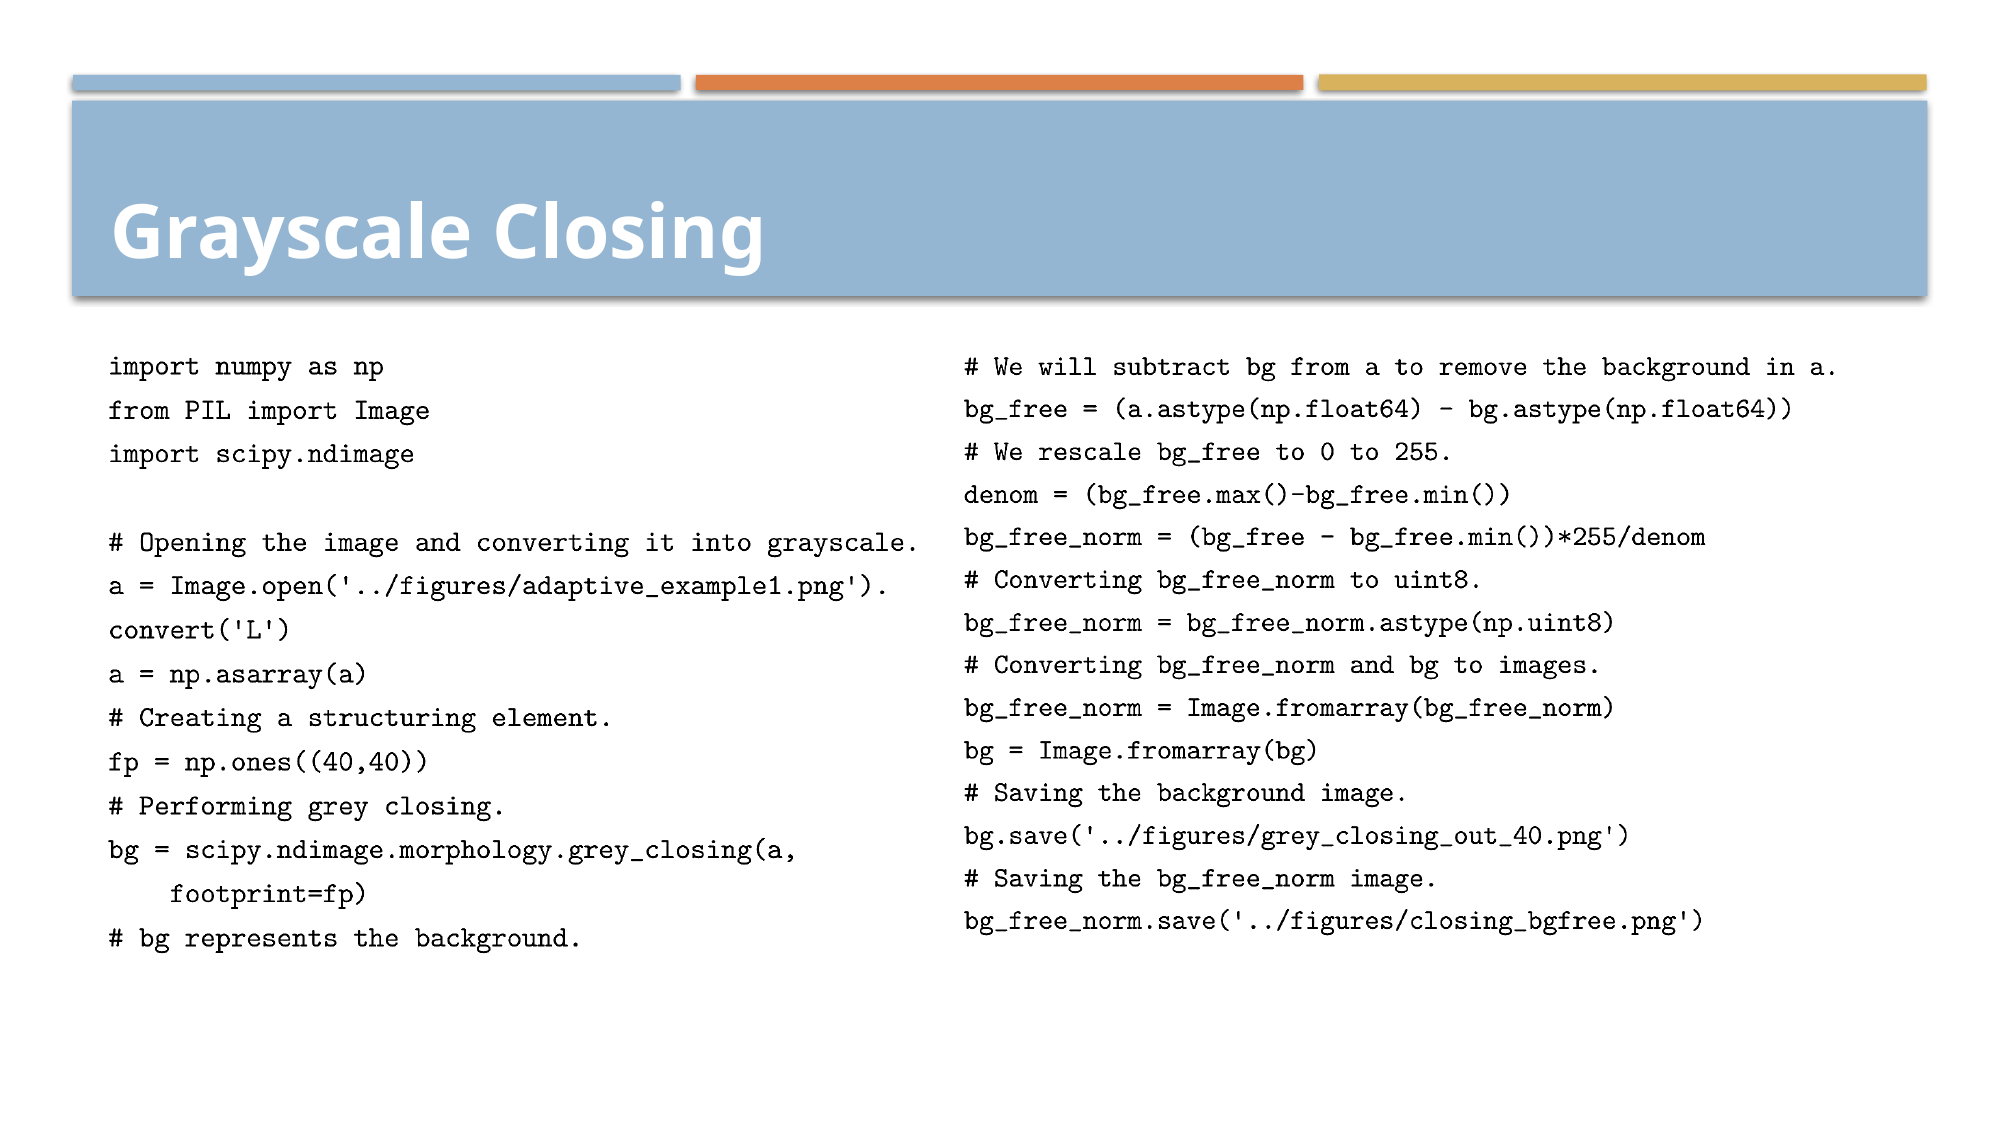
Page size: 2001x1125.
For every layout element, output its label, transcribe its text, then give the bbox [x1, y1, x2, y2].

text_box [94, 345, 1878, 966]
title Grayscale Closing [95, 115, 1905, 282]
